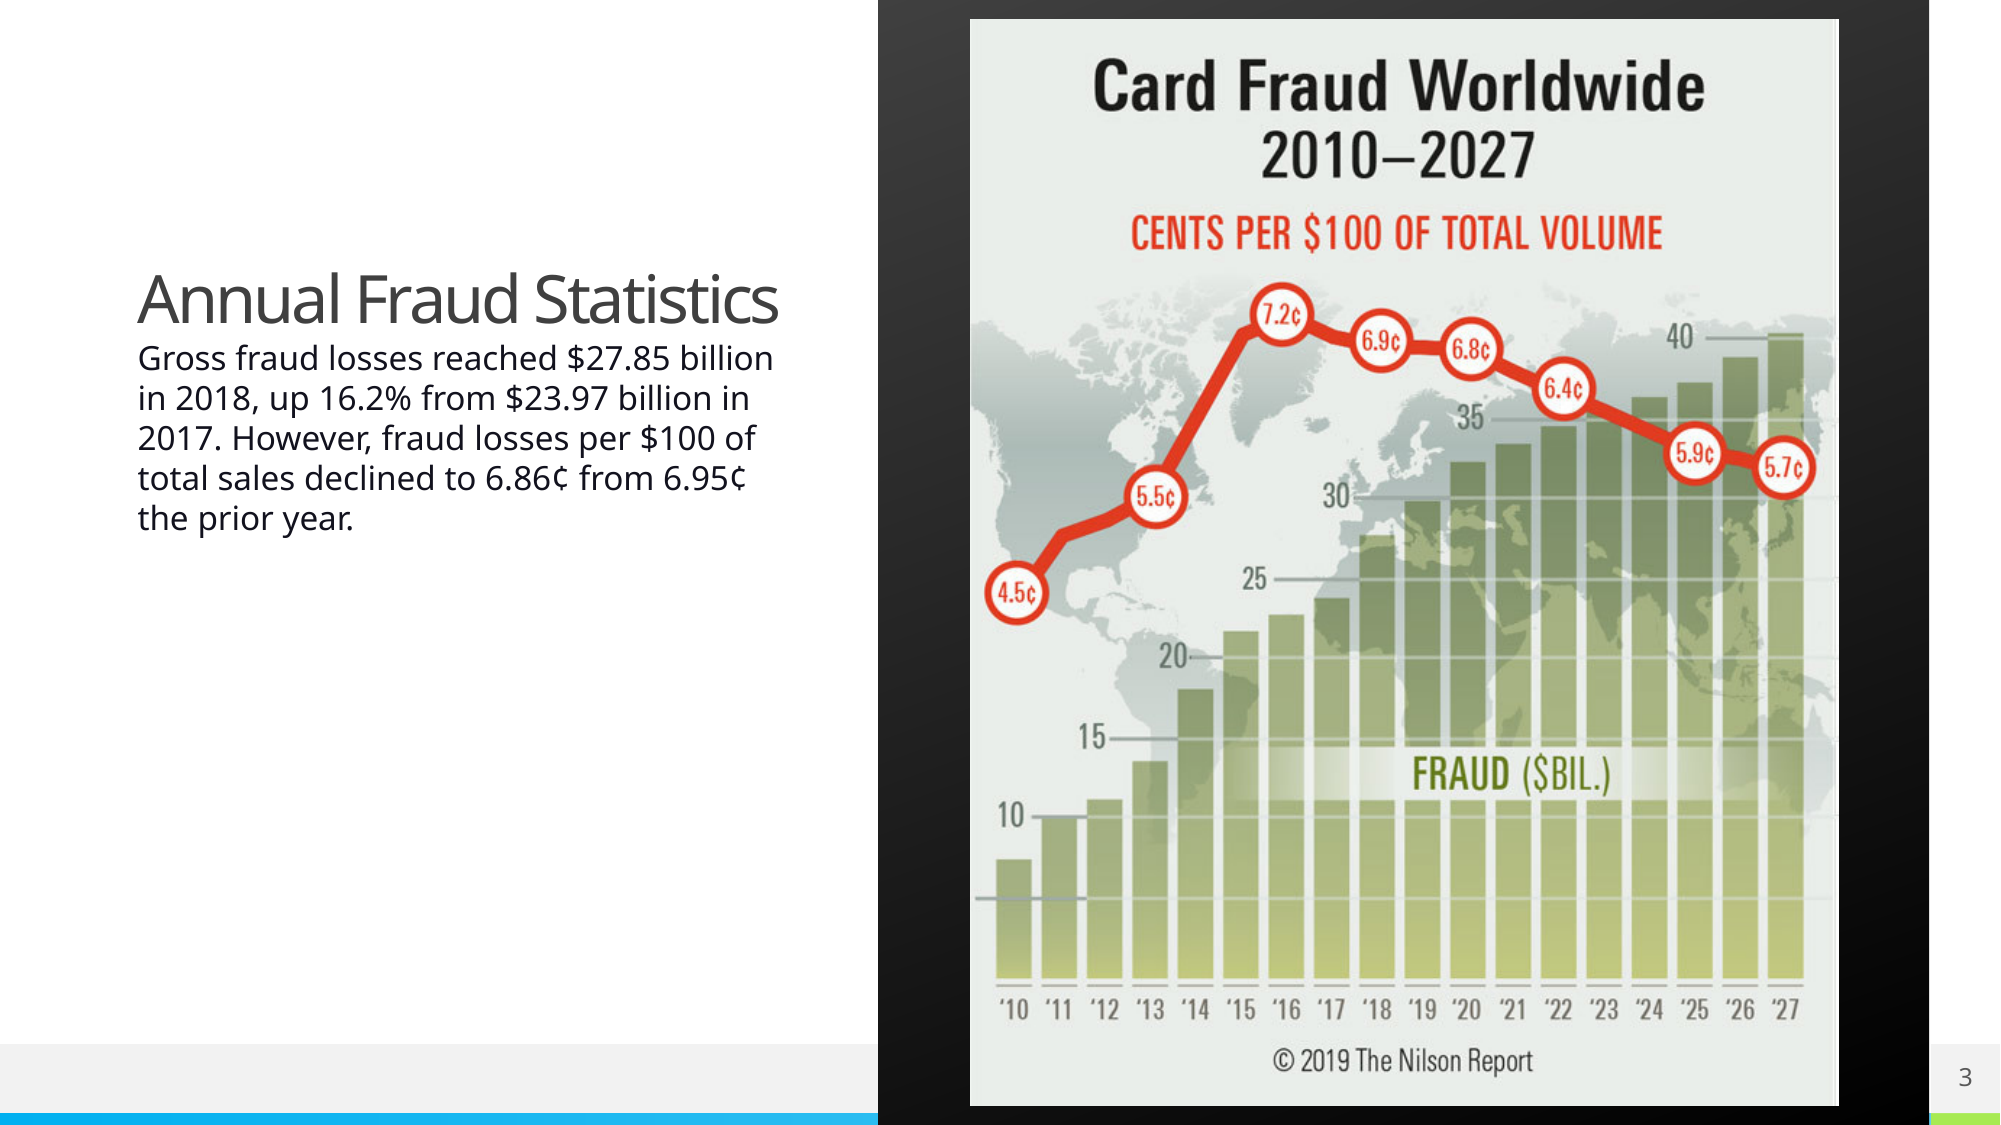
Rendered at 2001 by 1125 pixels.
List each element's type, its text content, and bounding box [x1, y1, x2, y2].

title Annual Fraud Statistics [137, 75, 783, 337]
list Gross fraud losses reached $27.85 billion in 2018, up 16.2% from $23.97 billion in 2017. However, fraud losses per $100 of total sales declined to 6.86¢ from 6.95¢ the prior year. [137, 337, 783, 963]
slide_number 3 [1931, 1044, 2000, 1114]
picture [970, 19, 1840, 1106]
